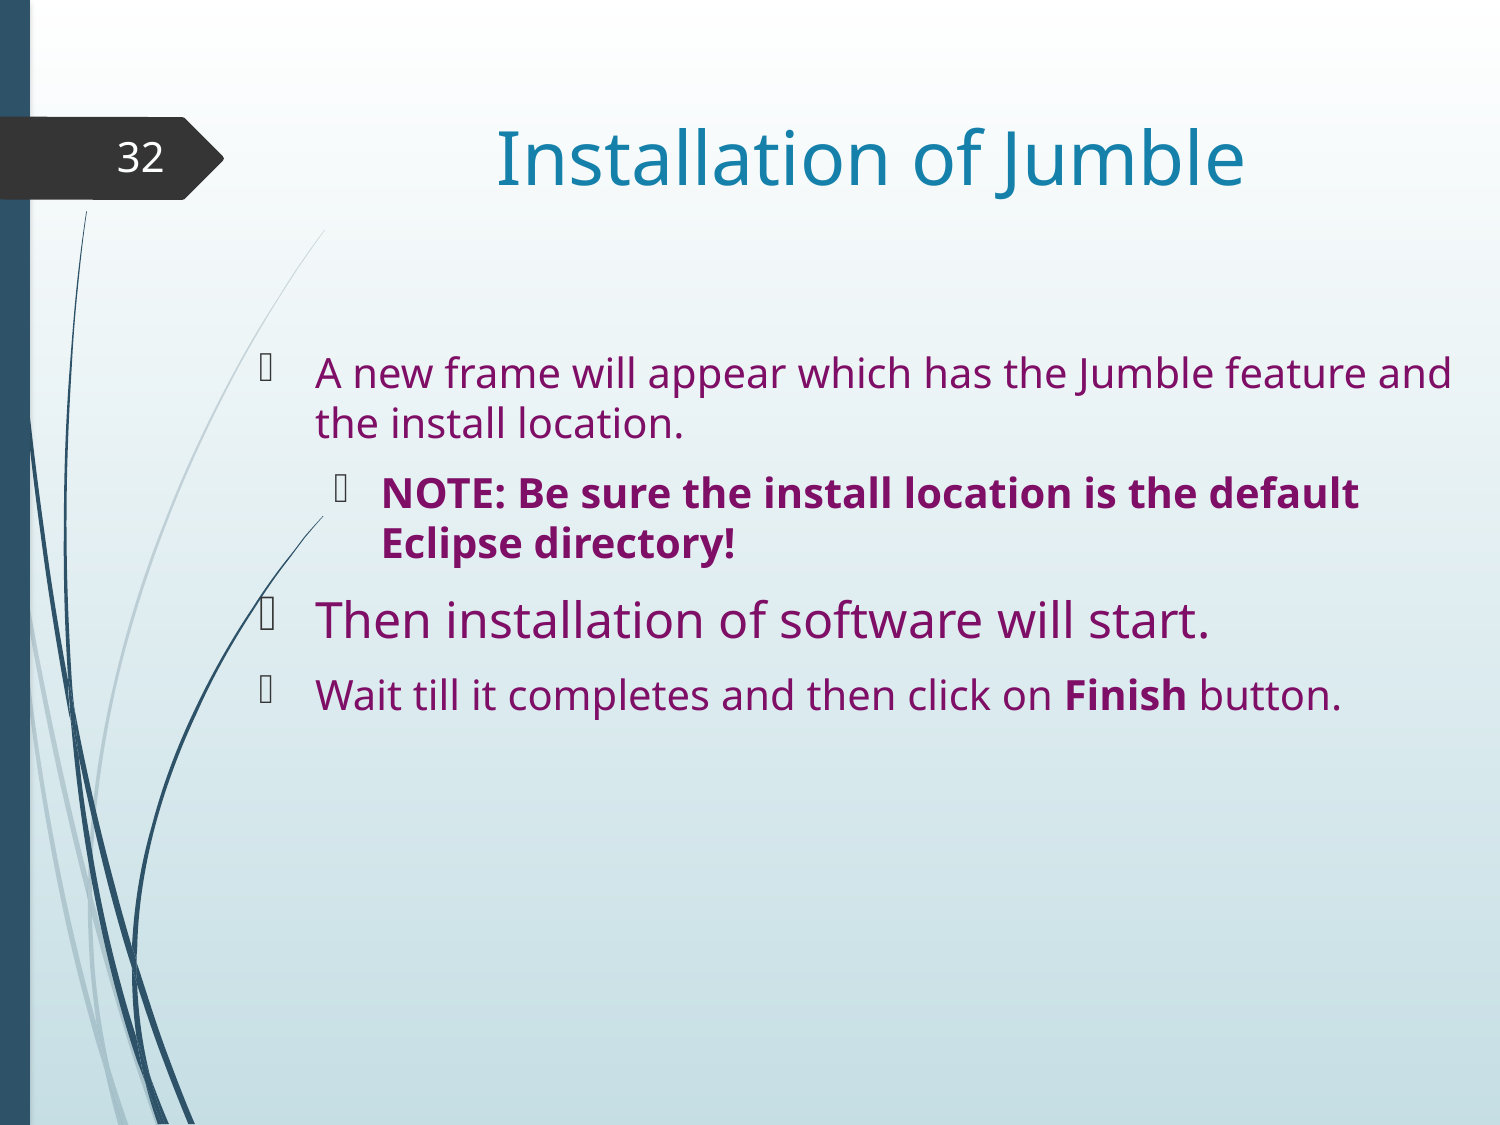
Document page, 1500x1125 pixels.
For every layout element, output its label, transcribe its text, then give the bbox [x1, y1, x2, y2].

list A new frame will appear which has the Jumble feature and the install location. NOTE: Be sure the install location is the default Eclipse directory! Then installation of software will start. Wait till it completes and then click on Finish button. [243, 338, 1481, 940]
slide_number 32 [83, 129, 180, 190]
title Installation of Jumble [243, 102, 1500, 216]
